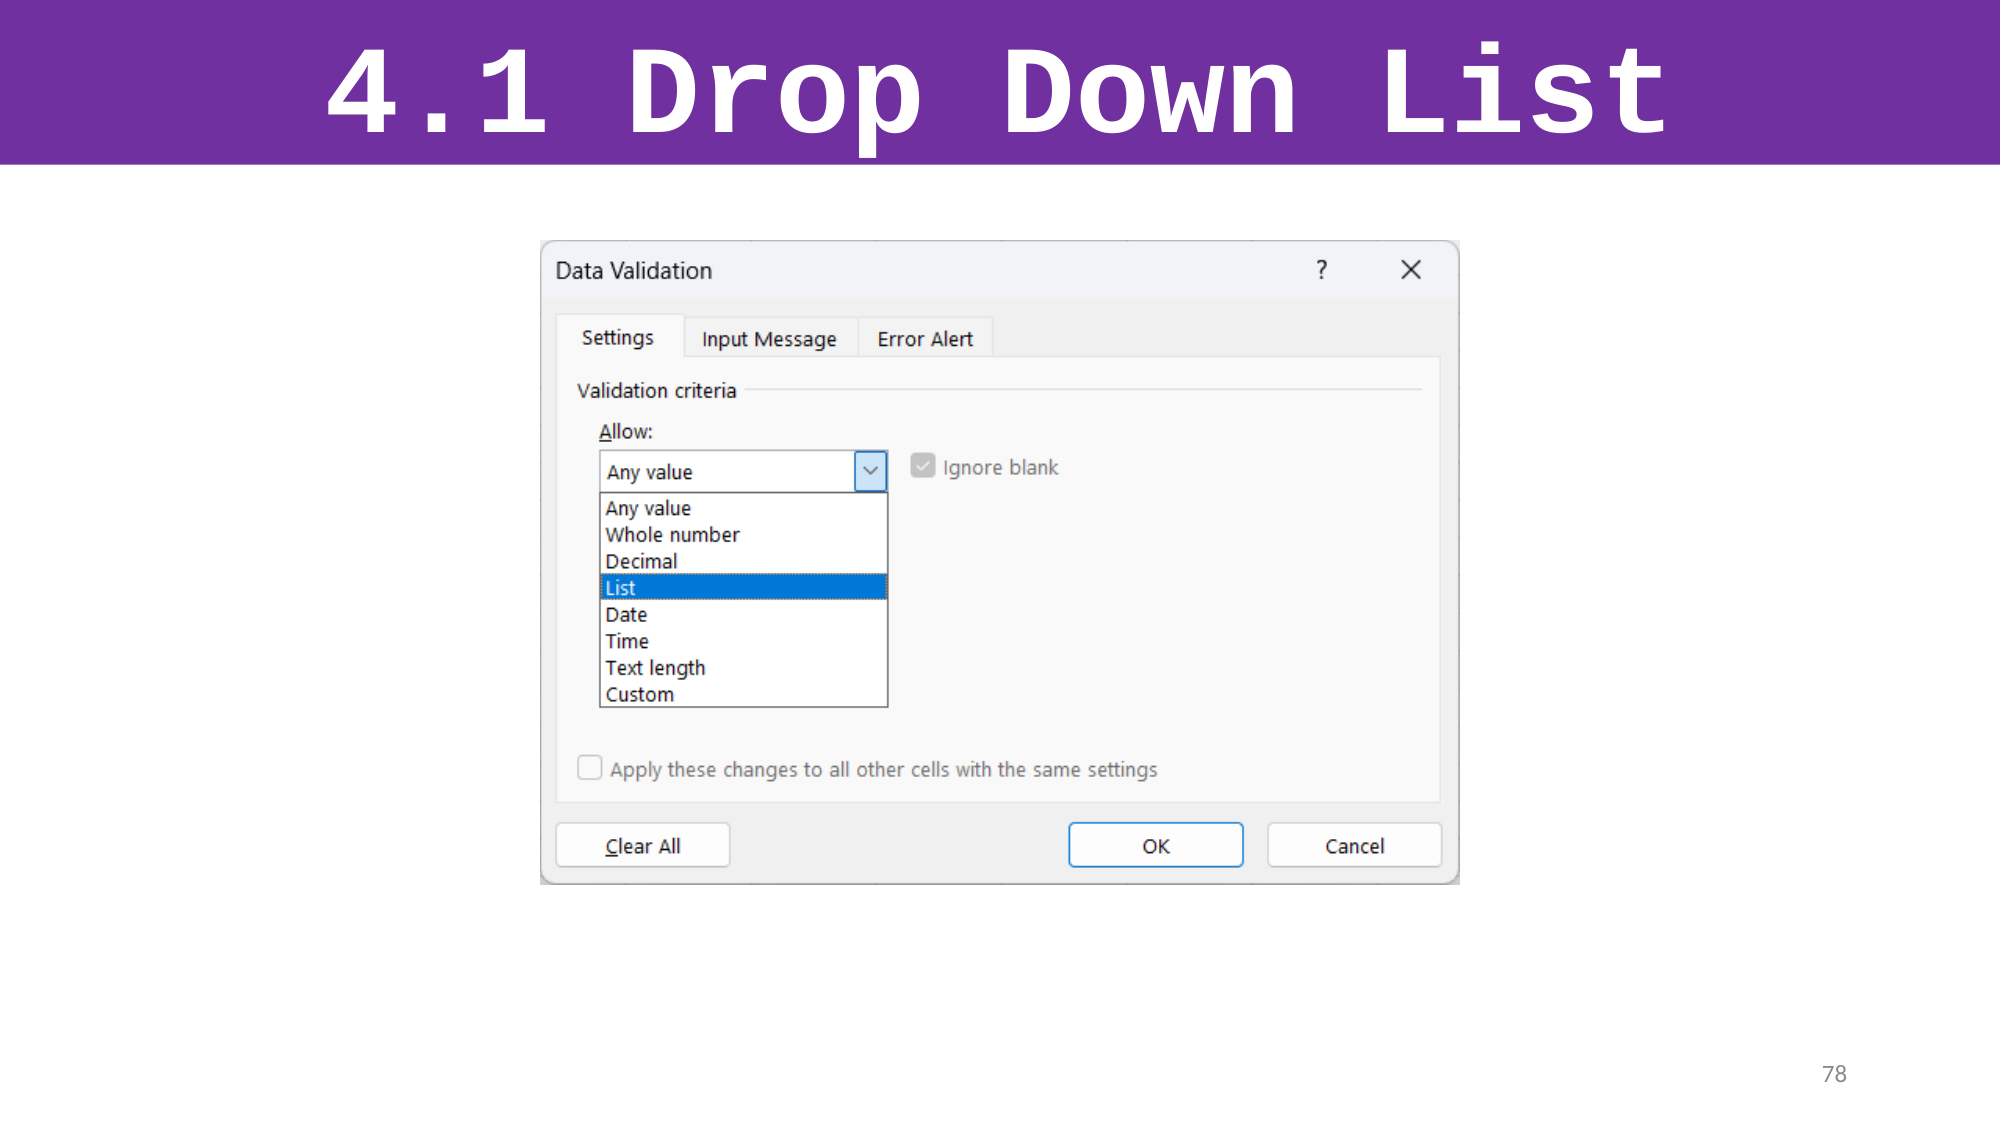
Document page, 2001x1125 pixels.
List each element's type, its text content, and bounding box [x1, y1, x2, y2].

picture [540, 240, 1460, 885]
text_box 4.1 Drop Down List [0, 0, 2000, 165]
slide_number 78 [1412, 1042, 1863, 1103]
